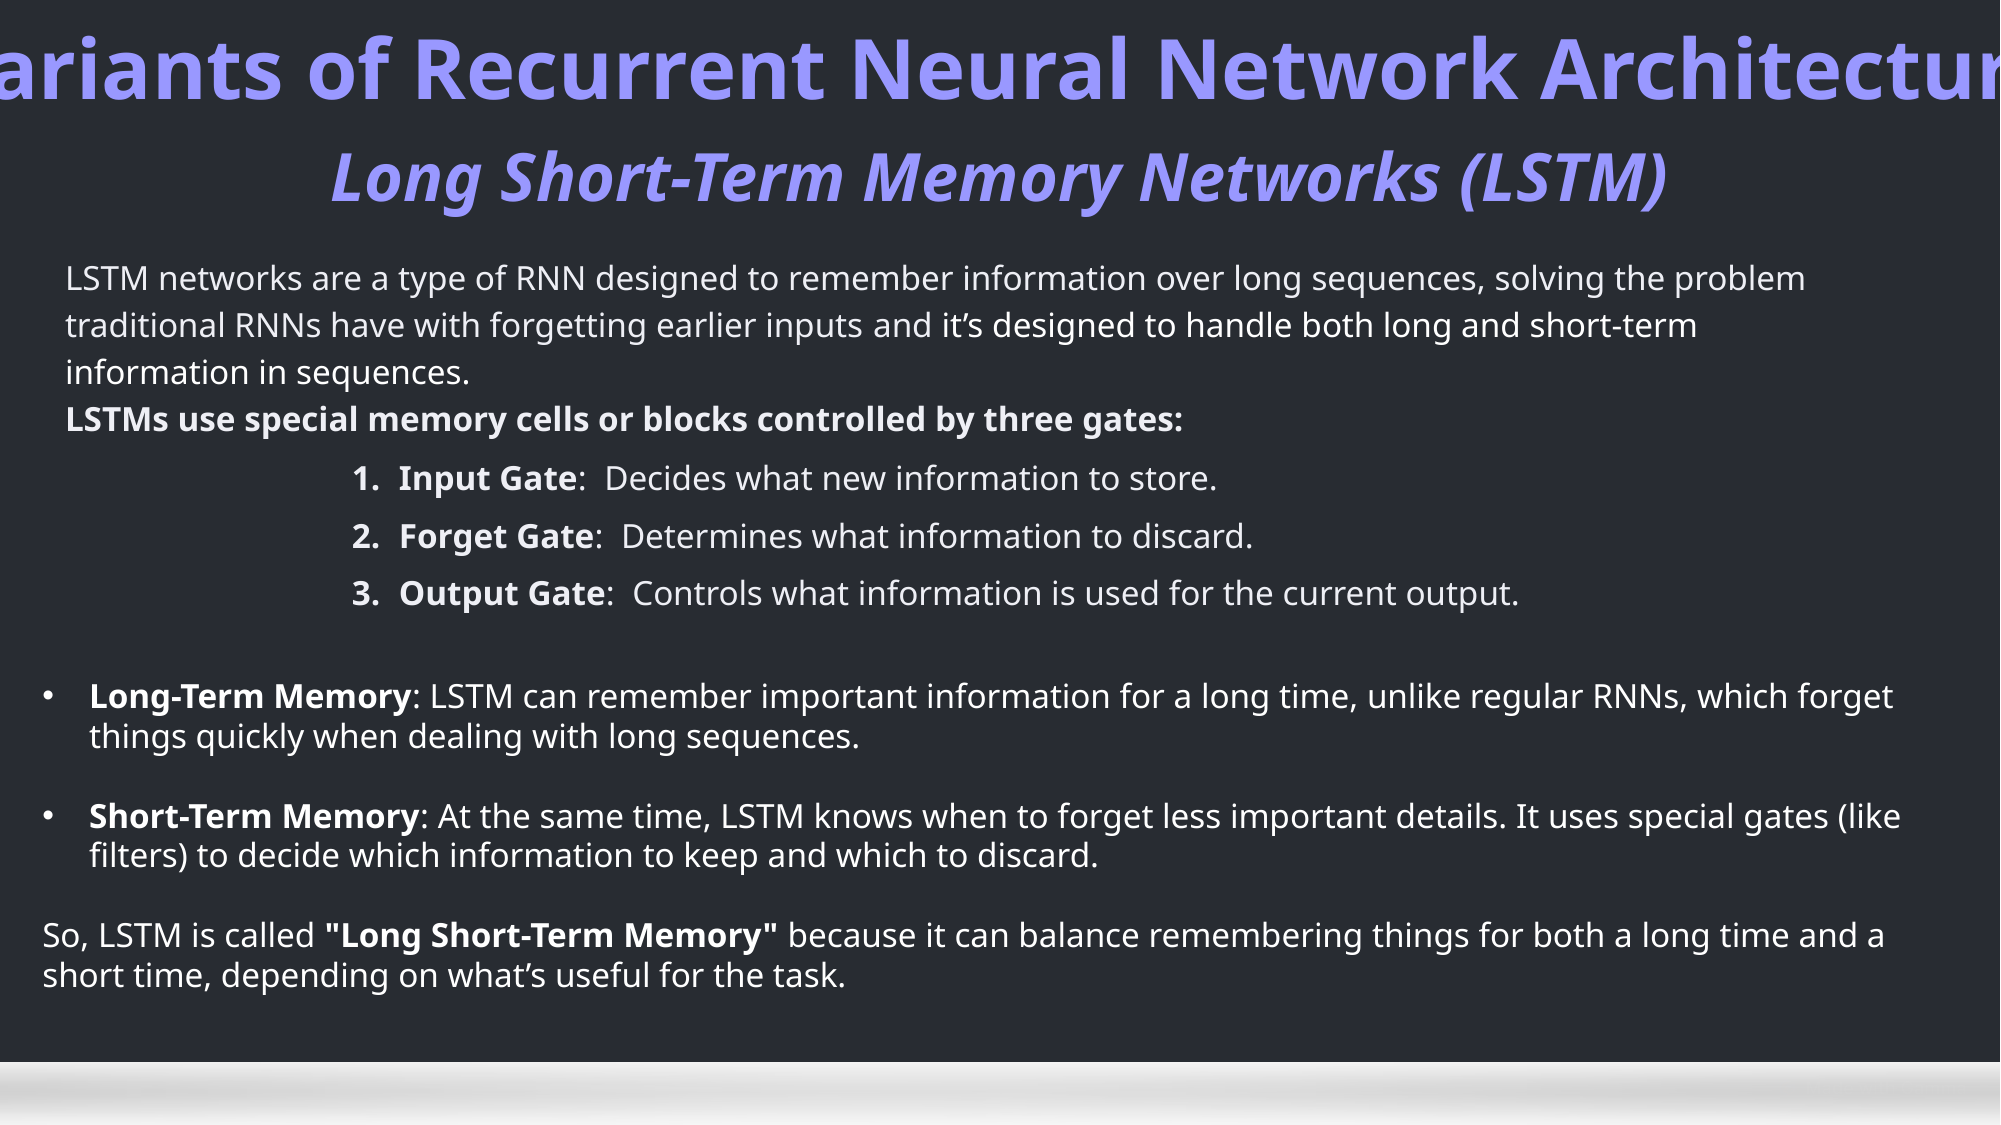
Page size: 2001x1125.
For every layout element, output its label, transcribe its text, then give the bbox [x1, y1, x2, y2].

text_box LSTM networks are a type of RNN designed to remember information over long sequences, solving the problem traditional RNNs have with forgetting earlier inputs and it’s designed to handle both long and short-term information in sequences. LSTMs use special memory cells or blocks controlled by three gates: [64, 250, 1858, 450]
text_box Long Short-Term Memory Networks (LSTM) [330, 156, 1225, 215]
text_box Input Gate: Decides what new information to store. [351, 450, 2000, 498]
text_box Variants of Recurrent Neural Network Architecture [124, 18, 1876, 117]
text_box Long-Term Memory: LSTM can remember important information for a long time, unlike regular RNNs, which forget things quickly when dealing with long sequences. Short-Term Memory: At the same time, LSTM knows when to forget less important details. It uses special gates (like filters) to decide which information to keep and which to discard. So, LSTM is called "Long Short-Term Memory" because it can balance remembering things for both a long time and a short time, depending on what’s useful for the task. [42, 675, 1920, 1028]
text_box Forget Gate: Determines what information to discard. [351, 507, 2000, 556]
picture [0, 1059, 2000, 1125]
text_box Output Gate: Controls what information is used for the current output. [351, 565, 2000, 613]
